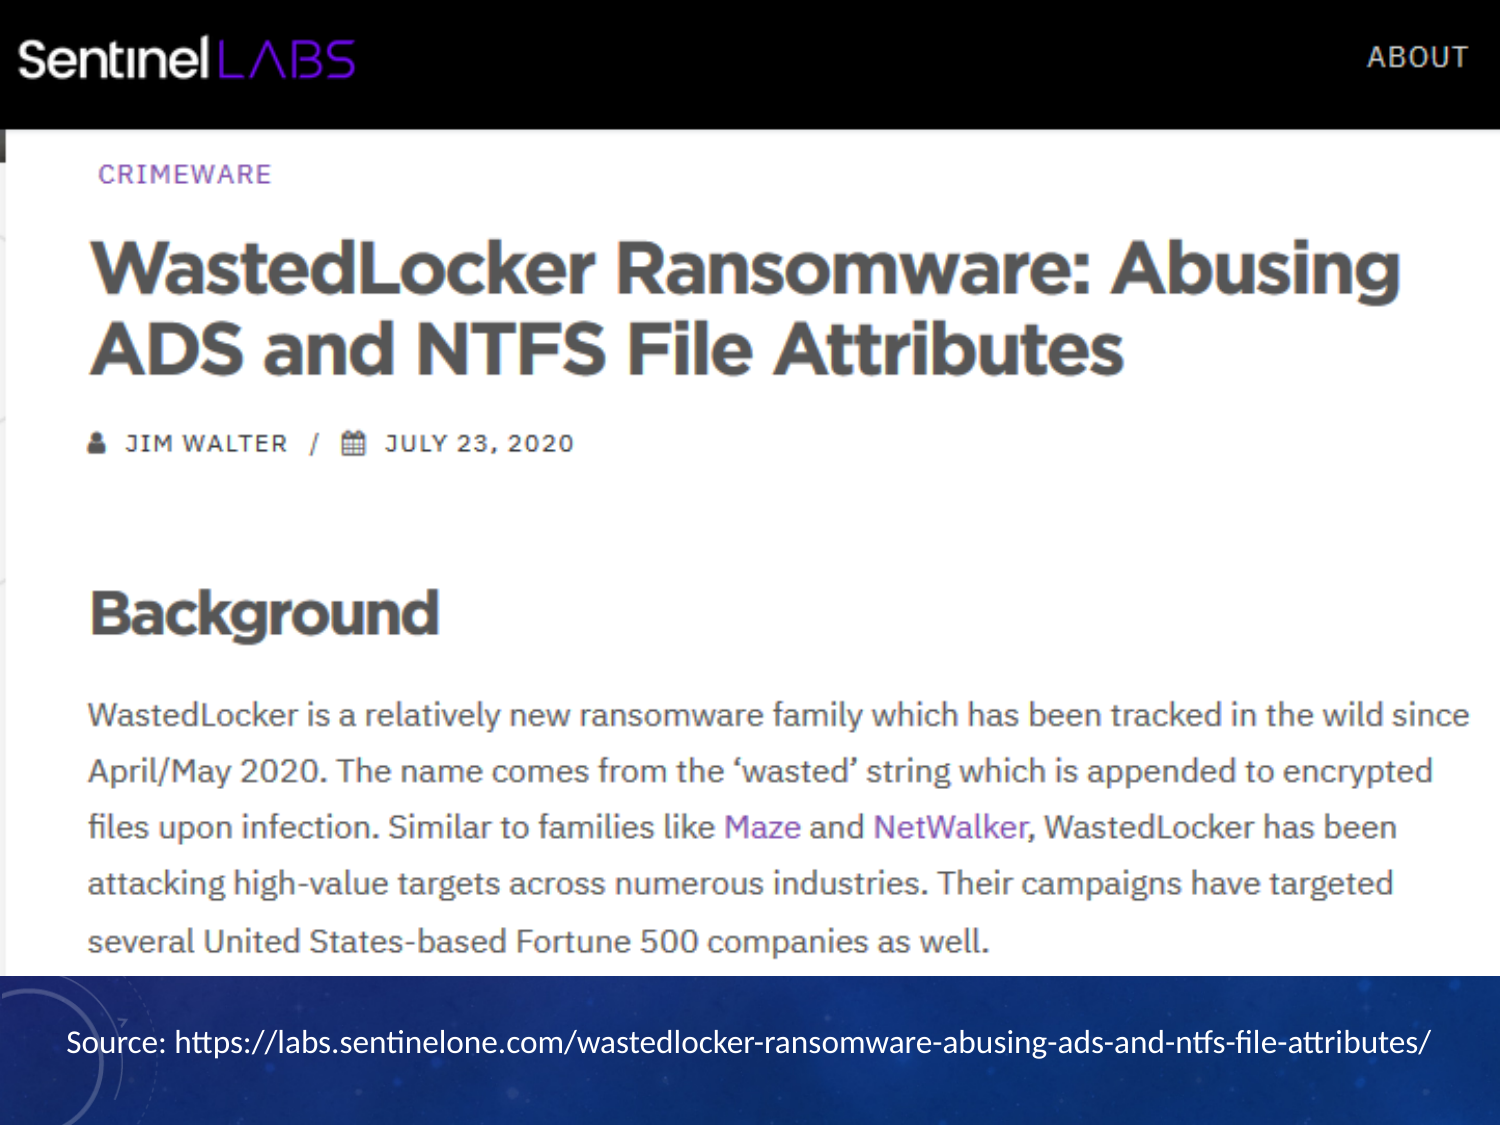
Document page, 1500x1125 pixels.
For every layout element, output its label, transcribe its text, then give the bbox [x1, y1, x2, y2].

text_box Source: https://labs.sentinelone.com/wastedlocker-ransomware-abusing-ads-and-ntfs-file-attributes/ [51, 1012, 1449, 1068]
picture [0, 0, 1500, 1125]
